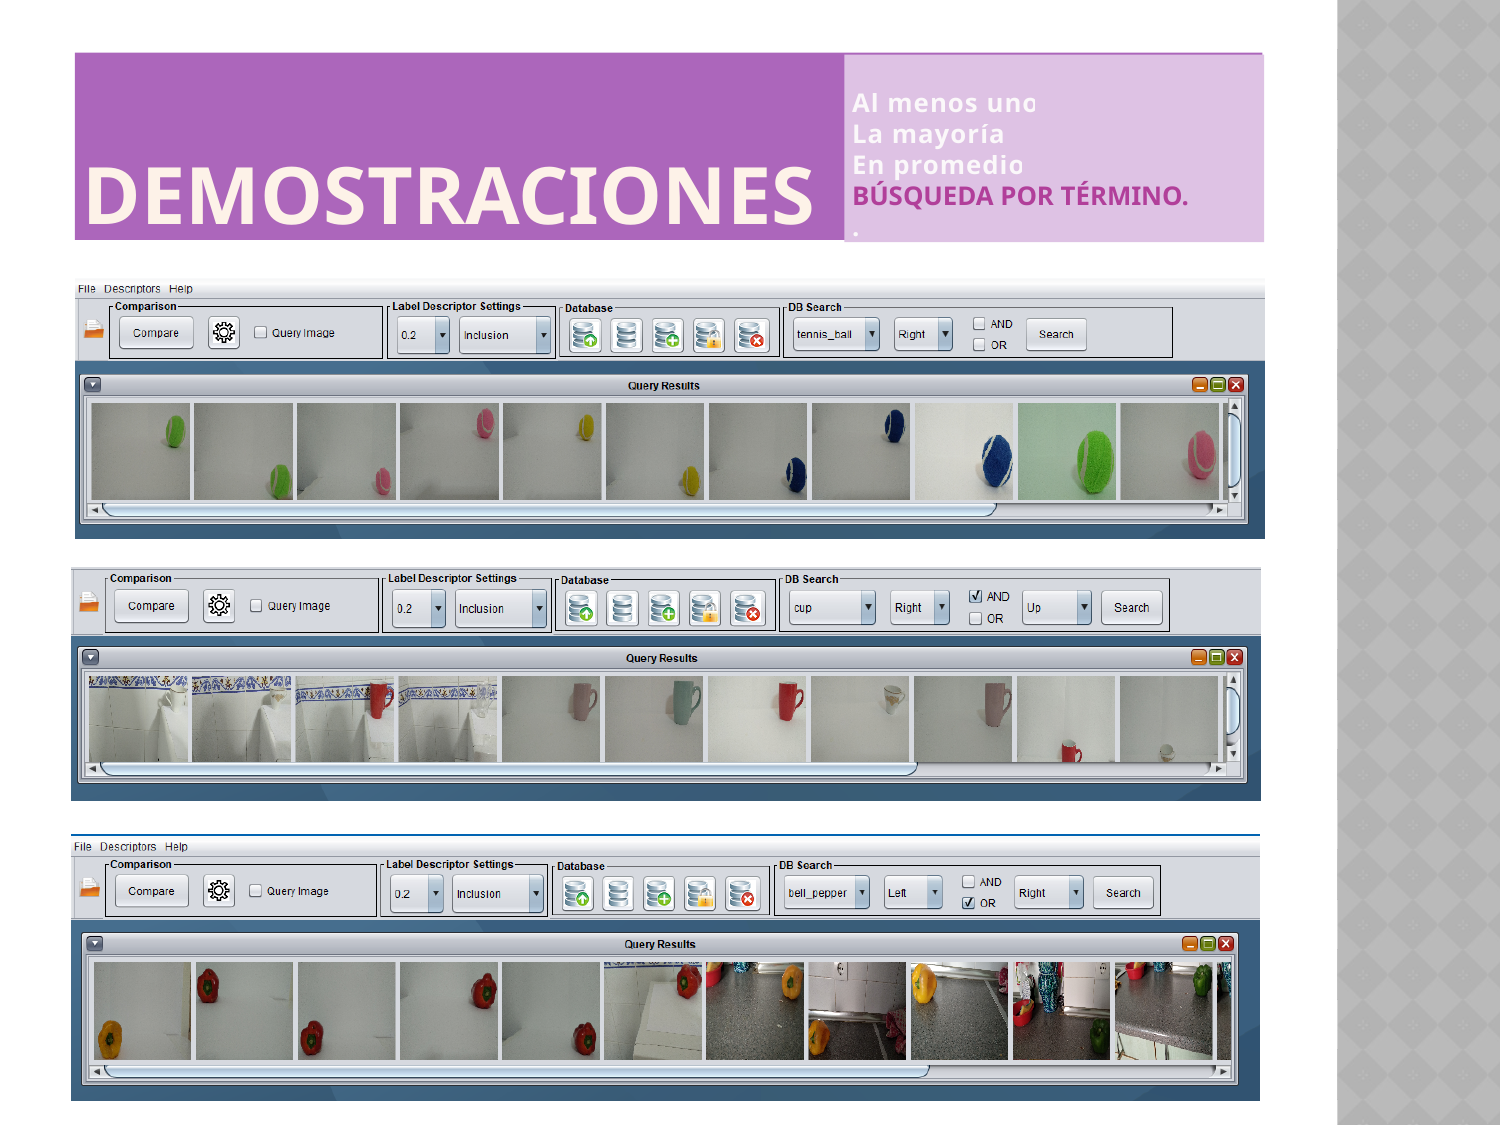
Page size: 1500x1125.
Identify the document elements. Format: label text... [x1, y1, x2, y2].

picture [71, 567, 1262, 801]
text_box DEMOSTRACIONES [74, 52, 1263, 240]
text_box Al menos uno. La mayoría. En promedio. Búsqueda por término. . [844, 54, 1265, 243]
picture [74, 278, 1265, 540]
picture [71, 833, 1260, 1101]
